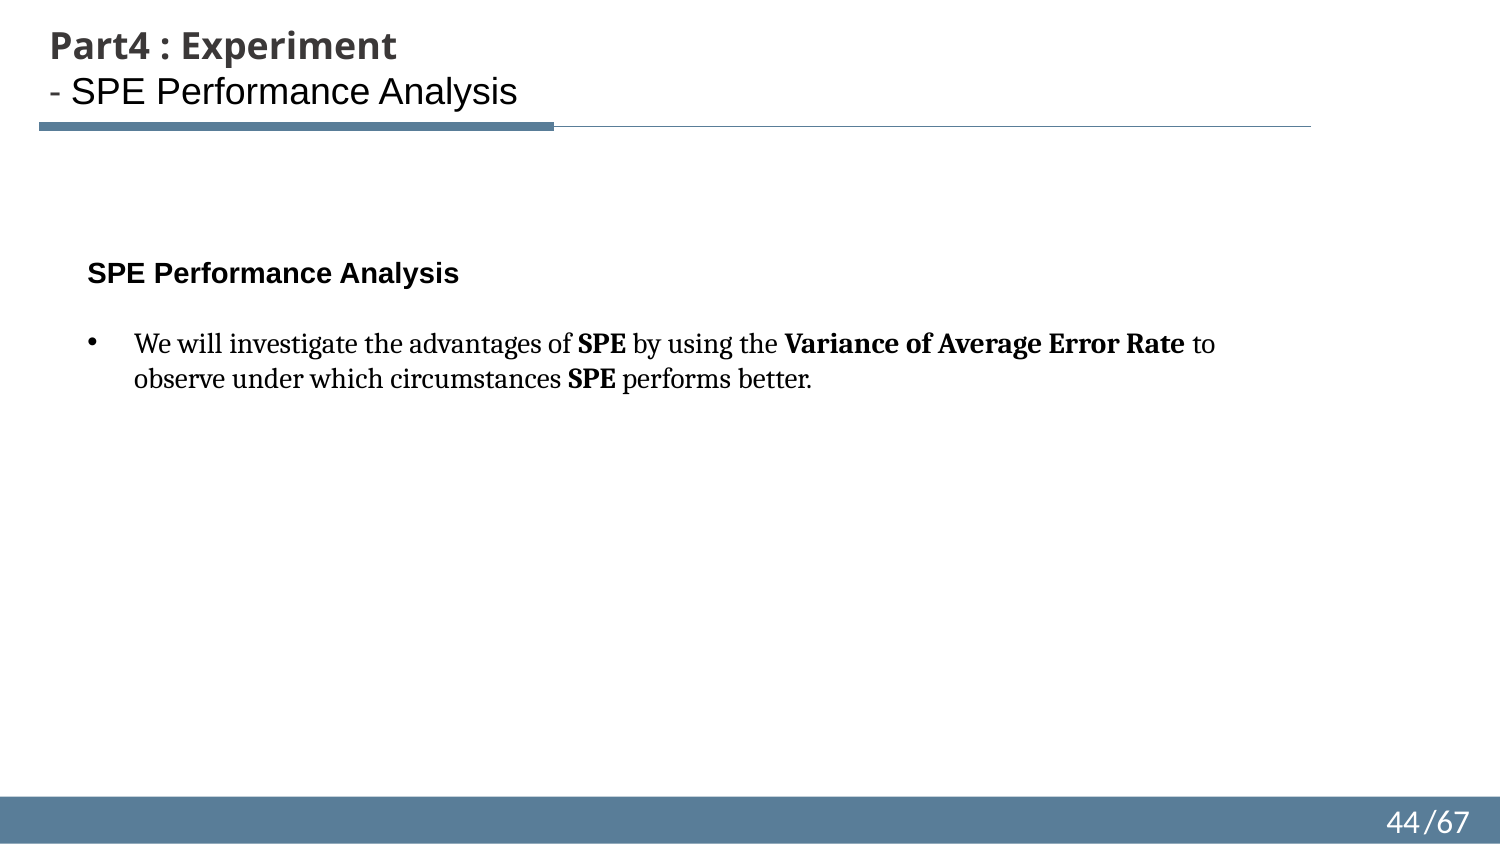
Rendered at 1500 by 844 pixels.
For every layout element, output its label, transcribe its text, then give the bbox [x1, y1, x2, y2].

text_box SPE Performance Analysis We will investigate the advantages of SPE by using the Variance of Average Error Rate to observe under which circumstances SPE performs better. [72, 246, 1327, 437]
slide_number 44 [1097, 798, 1435, 844]
text_box Part4 : Experiment - SPE Performance Analysis [34, 14, 534, 120]
footer /67 [1435, 798, 1498, 844]
